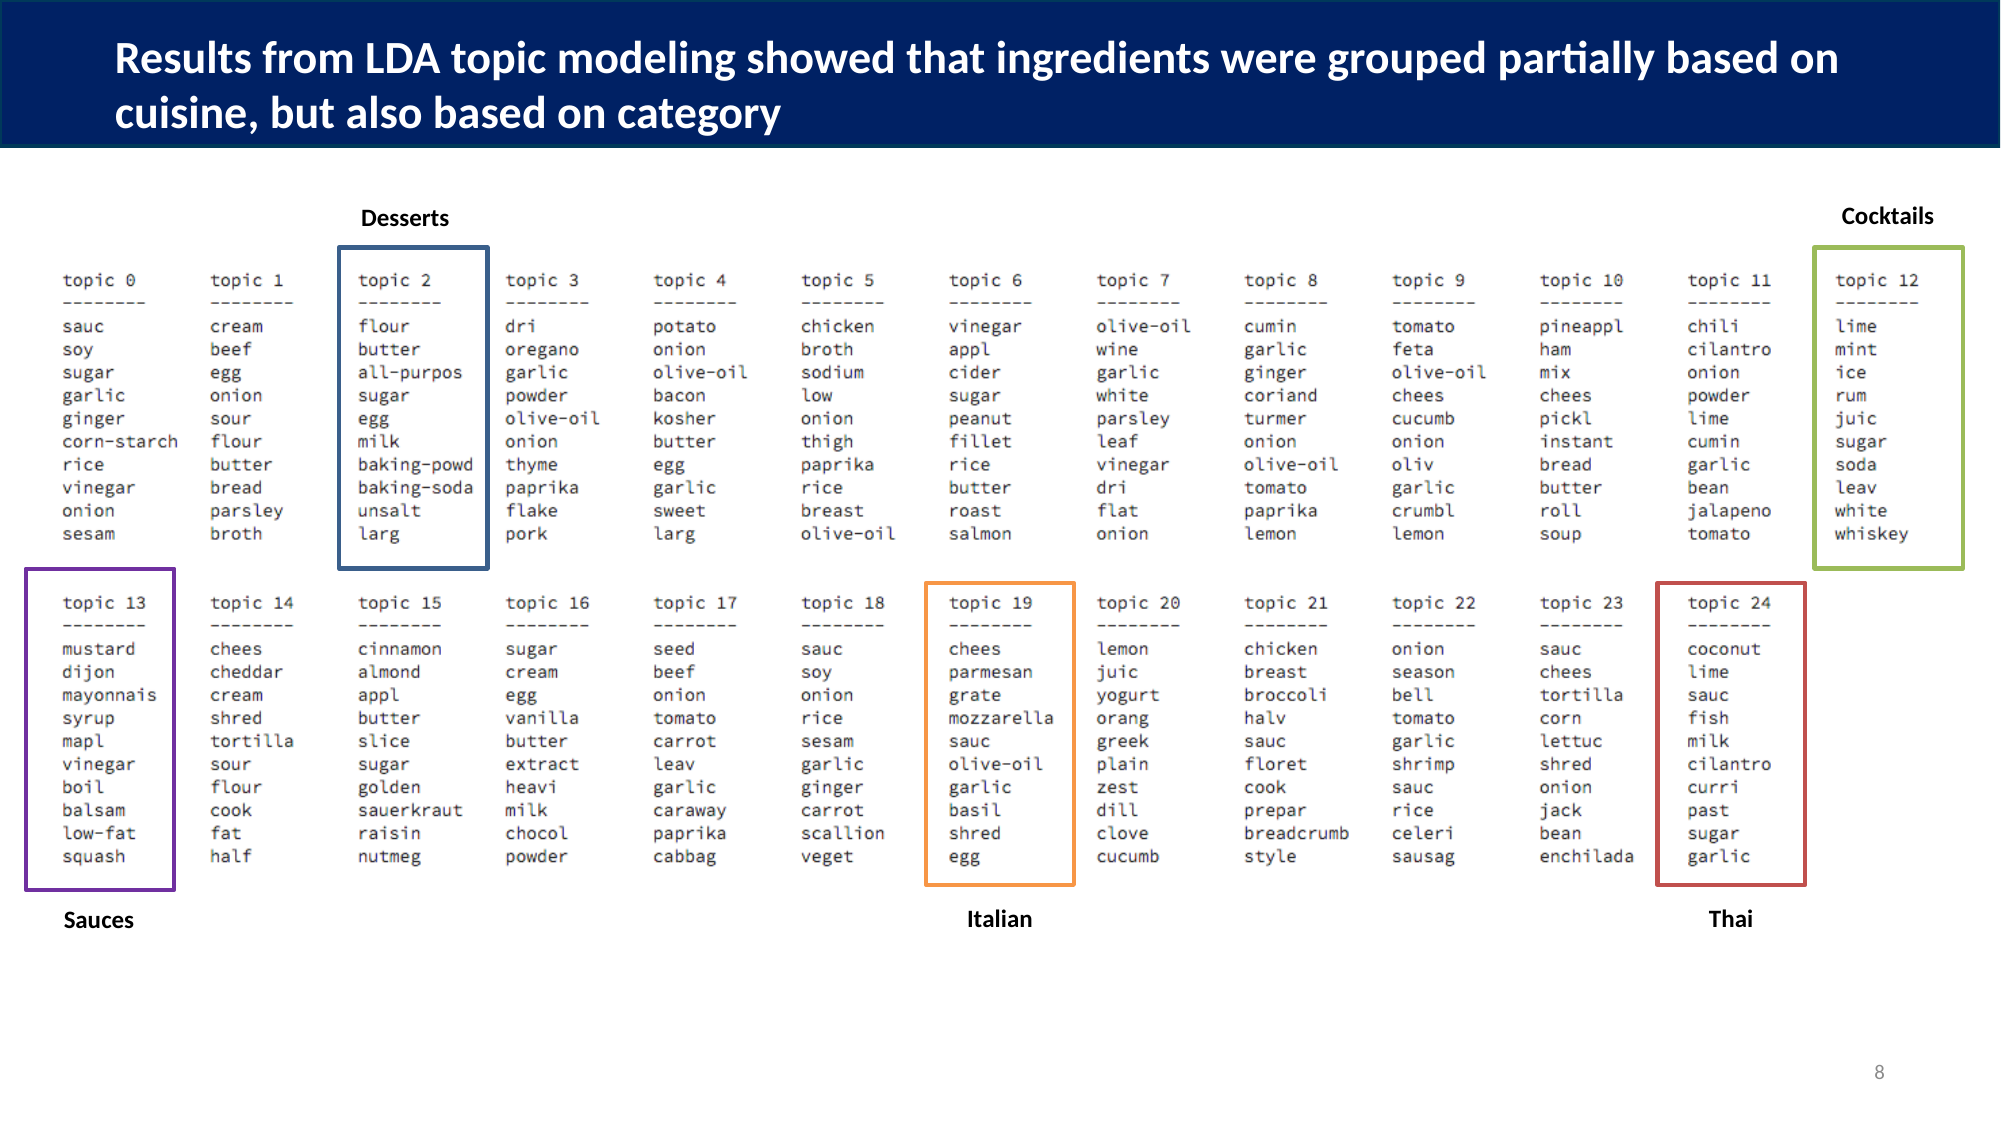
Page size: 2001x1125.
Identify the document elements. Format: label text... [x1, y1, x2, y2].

slide_number 8 [1666, 1040, 1900, 1101]
text_box Thai [1694, 910, 1769, 941]
text_box Sauces [48, 908, 152, 941]
text_box Italian [952, 910, 1048, 941]
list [49, 266, 1964, 900]
text_box Desserts [346, 194, 480, 239]
text_box [1812, 245, 1965, 267]
text_box [337, 245, 490, 266]
text_box [24, 567, 45, 892]
title Results from LDA topic modeling showed that ingredients were grouped partially based on cuisine, but also based on category [99, 19, 1900, 146]
text_box Cocktails [1827, 192, 1951, 237]
